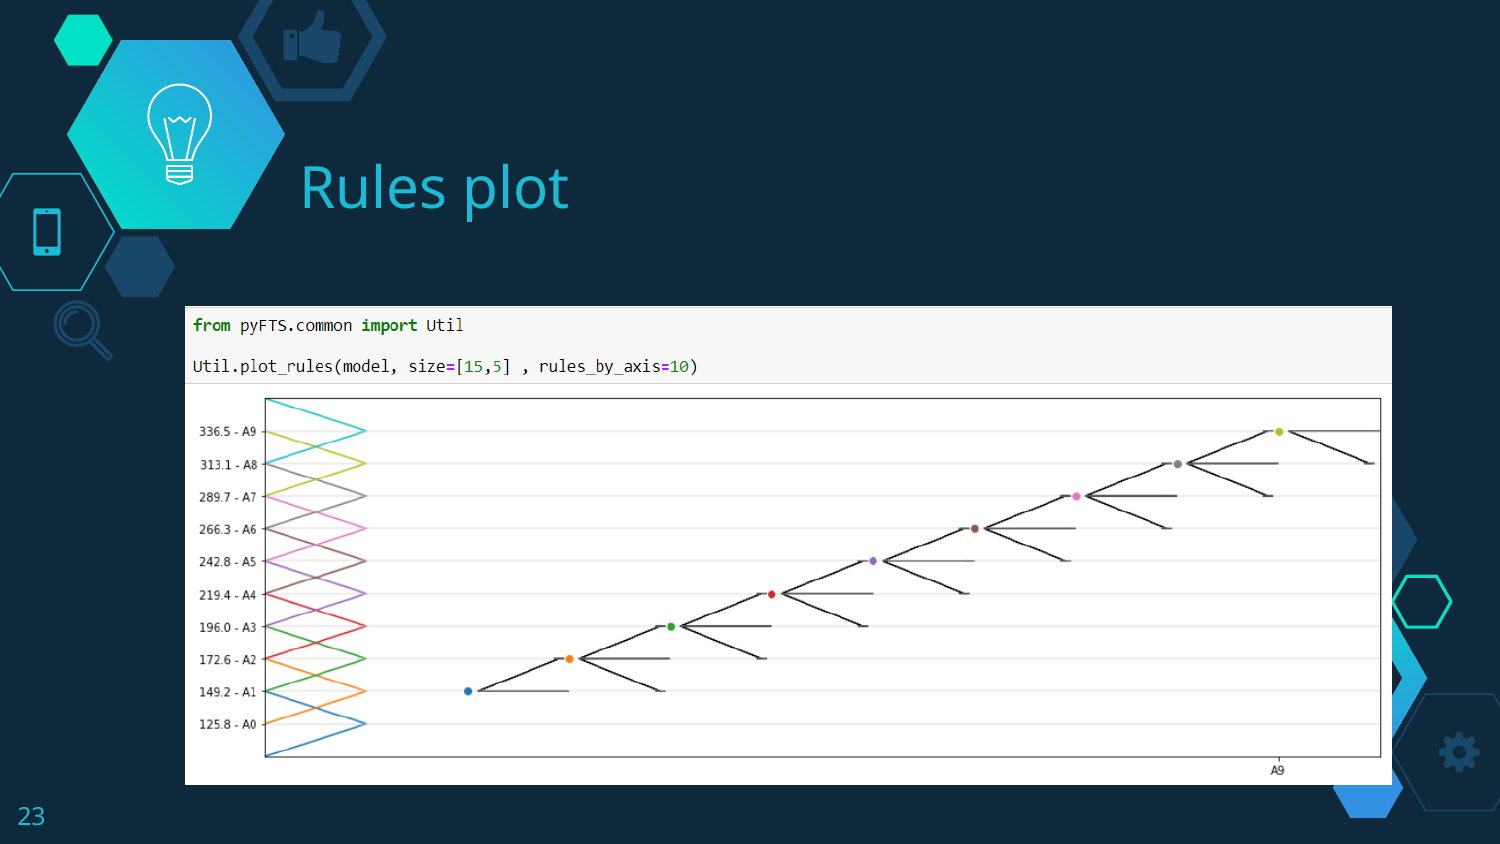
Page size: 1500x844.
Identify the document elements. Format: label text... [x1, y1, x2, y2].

title Rules plot [284, 134, 1096, 241]
slide_number 23 [2, 785, 93, 844]
picture [185, 305, 1392, 786]
